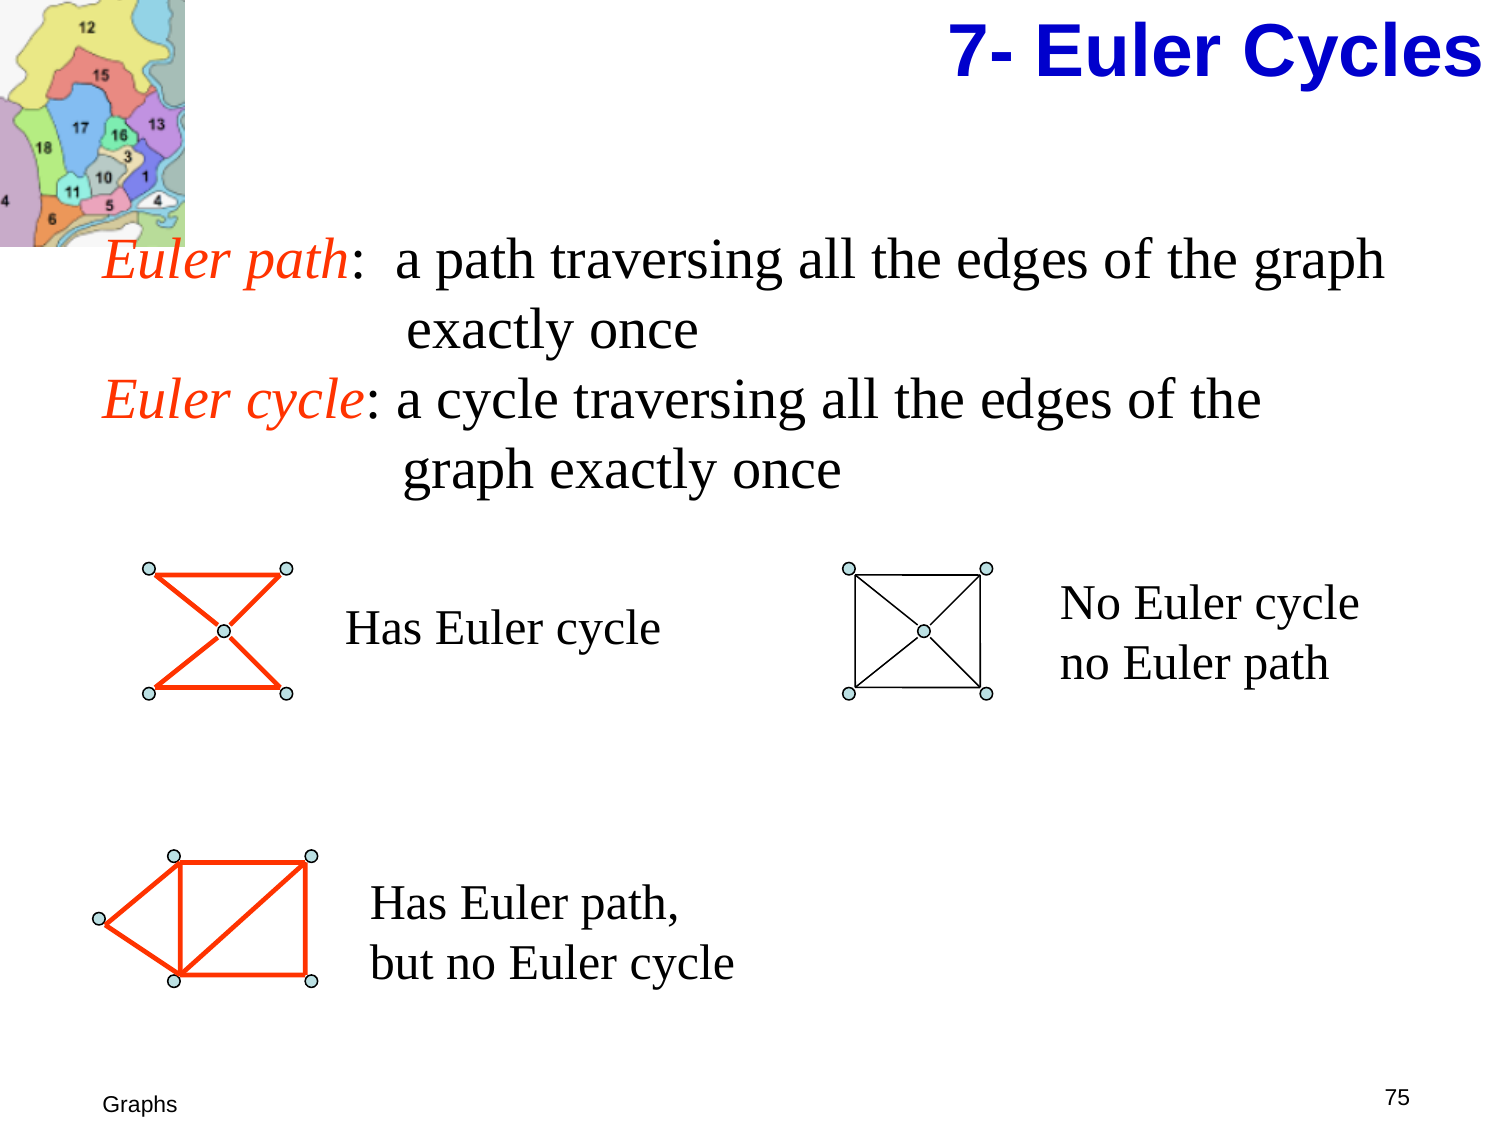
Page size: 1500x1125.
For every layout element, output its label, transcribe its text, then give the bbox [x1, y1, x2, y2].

title 7- Euler Cycles [74, 0, 1500, 93]
slide_number 75 [1312, 1074, 1426, 1113]
text_box Euler path: a path traversing all the edges of the graph exactly once Euler cycle: a cycle traversing all the edges of the graph exactly once [87, 212, 1413, 578]
picture [0, 0, 185, 247]
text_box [92, 562, 1376, 998]
